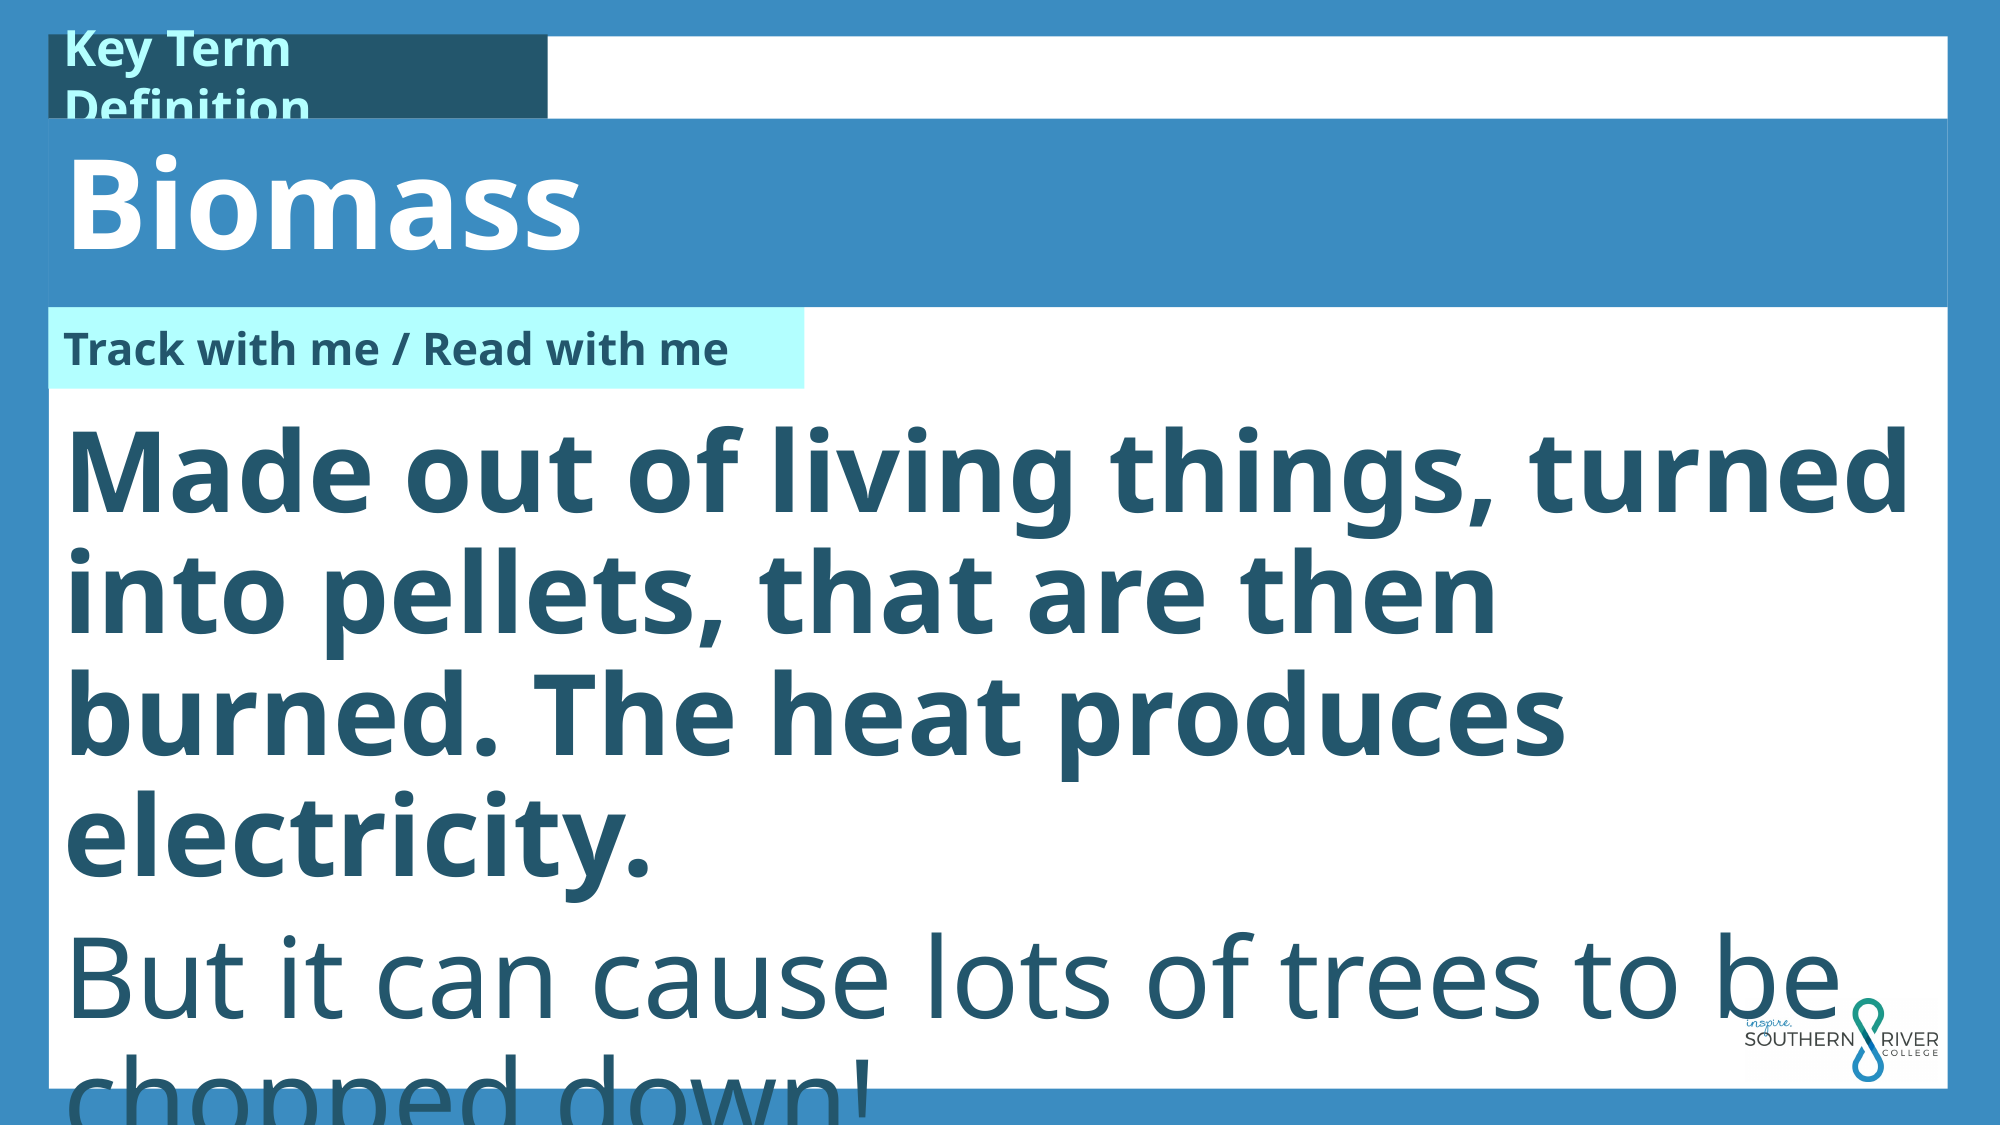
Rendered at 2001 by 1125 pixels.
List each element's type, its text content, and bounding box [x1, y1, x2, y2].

list Made out of living things, turned into pellets, that are then burned. The heat produces electricity. But it can cause lots of trees to be chopped down! [48, 391, 1948, 1088]
list Biomass [48, 118, 1948, 308]
